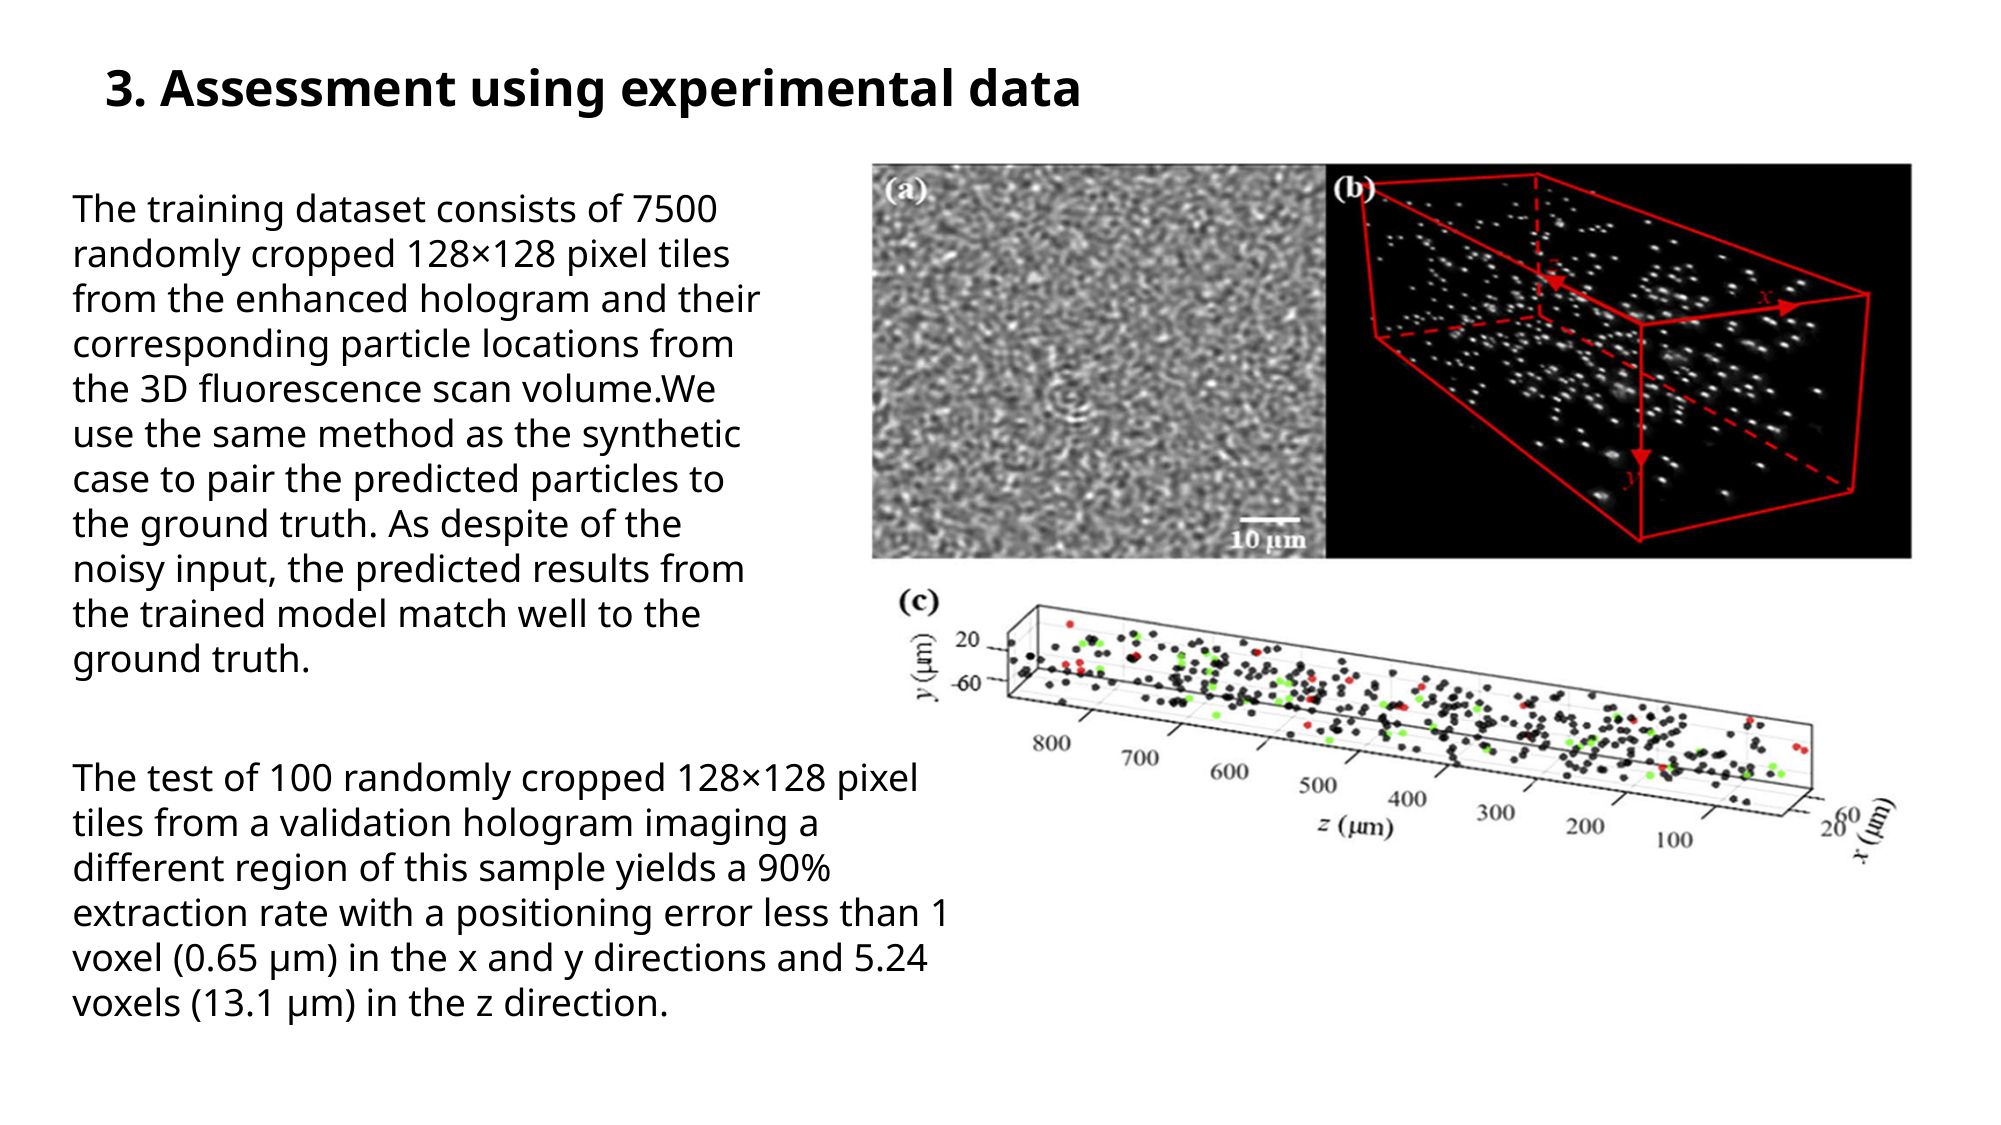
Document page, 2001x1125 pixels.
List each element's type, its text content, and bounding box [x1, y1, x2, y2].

text_box 3. Assessment using experimental data [90, 49, 1913, 746]
text_box The test of 100 randomly cropped 128×128 pixel tiles from a validation hologram imaging a different region of this sample yields a 90% extraction rate with a positioning error less than 1 voxel (0.65 µm) in the x and y directions and 5.24 voxels (13.1 µm) in the z direction. [57, 746, 982, 1032]
text_box The training dataset consists of 7500 randomly cropped 128×128 pixel tiles from the enhanced hologram and their corresponding particle locations from the 3D fluorescence scan volume.We use the same method as the synthetic case to pair the predicted particles to the ground truth. As despite of the noisy input, the predicted results from the trained model match well to the ground truth. [57, 177, 795, 688]
picture [871, 163, 1913, 866]
